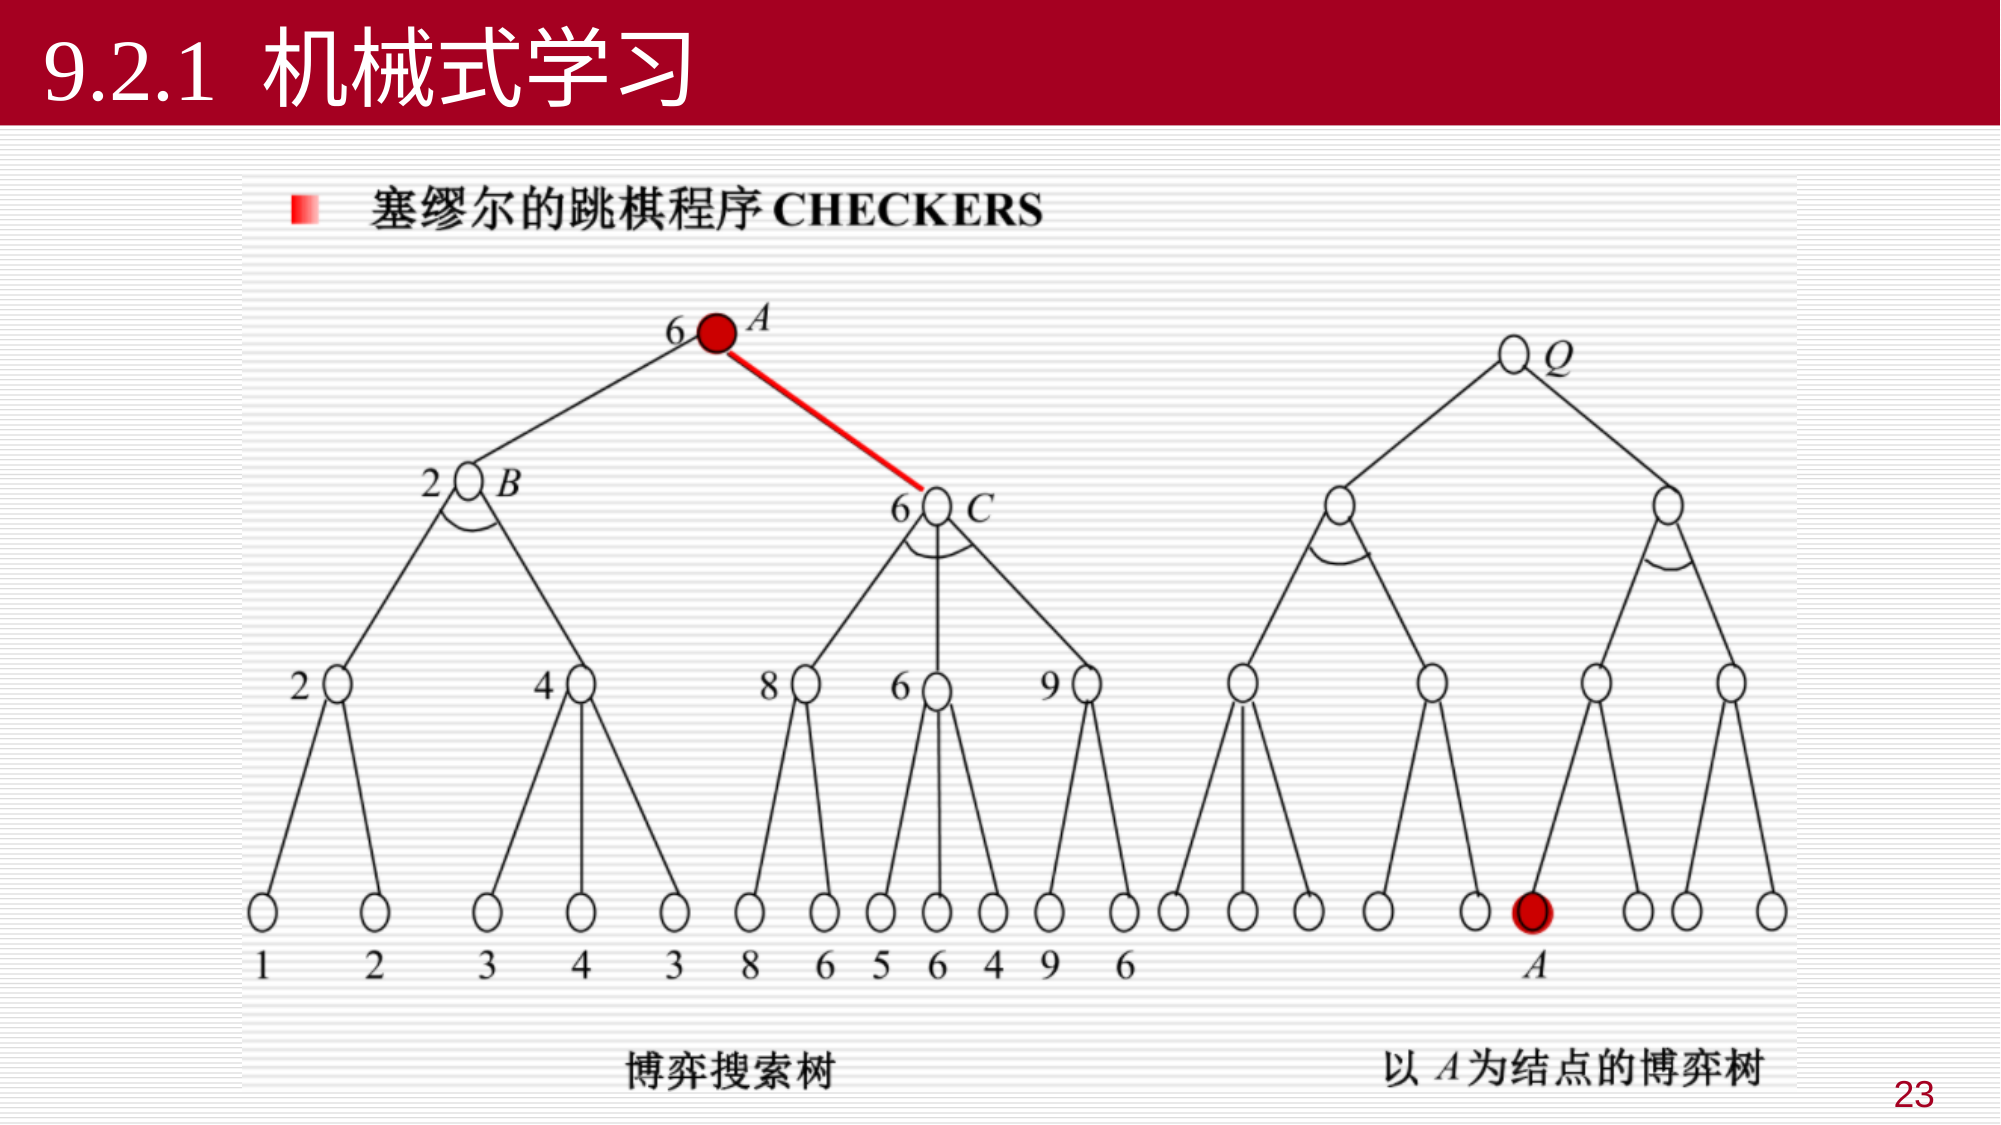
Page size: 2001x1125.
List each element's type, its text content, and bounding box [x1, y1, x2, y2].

slide_number 23 [1516, 1062, 1950, 1122]
picture [0, 0, 2001, 1125]
text_box 9.2.1 机械式学习 [0, 0, 2000, 126]
